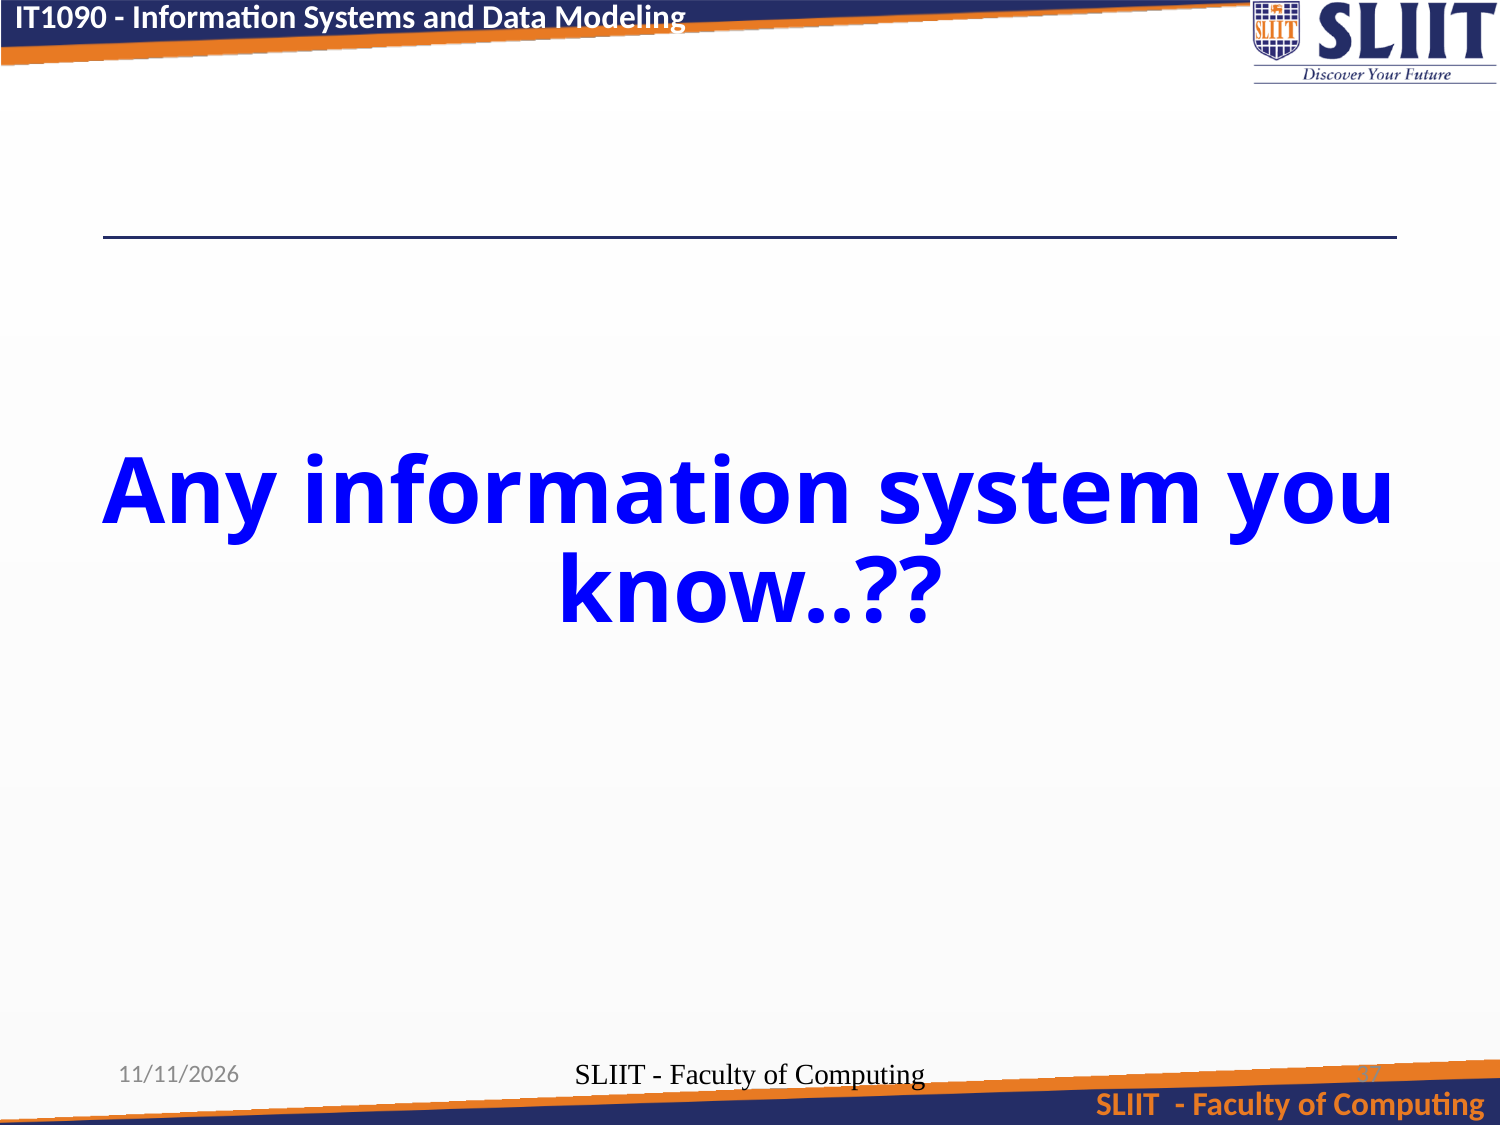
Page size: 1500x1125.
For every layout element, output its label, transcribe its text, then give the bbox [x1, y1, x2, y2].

picture [0, 1050, 1500, 1125]
picture [1250, 0, 1500, 84]
footer SLIIT - Faculty of Computing [496, 1042, 1004, 1103]
picture [2, 2, 1249, 75]
slide_number 37 [1059, 1042, 1397, 1103]
title Any information system you know..?? [75, 450, 1425, 638]
picture [1243, 1103, 1249, 1112]
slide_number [103, 1042, 441, 1103]
picture [1302, 1103, 1310, 1112]
picture [1356, 1103, 1364, 1112]
